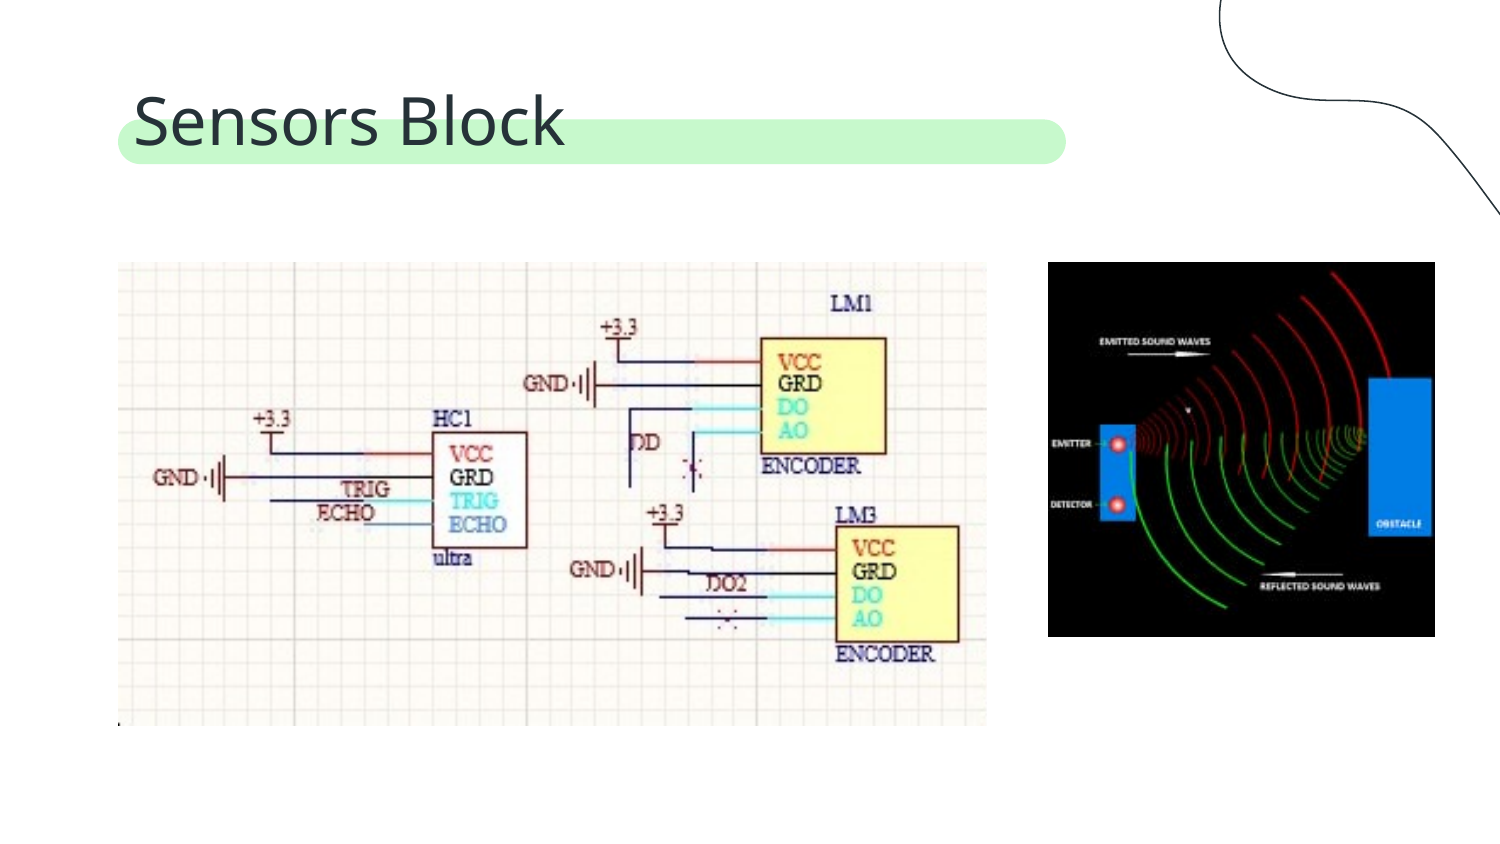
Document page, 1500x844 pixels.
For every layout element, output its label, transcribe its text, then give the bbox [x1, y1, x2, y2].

picture [1048, 262, 1435, 637]
picture [117, 262, 987, 726]
title Sensors Block [118, 63, 1382, 165]
